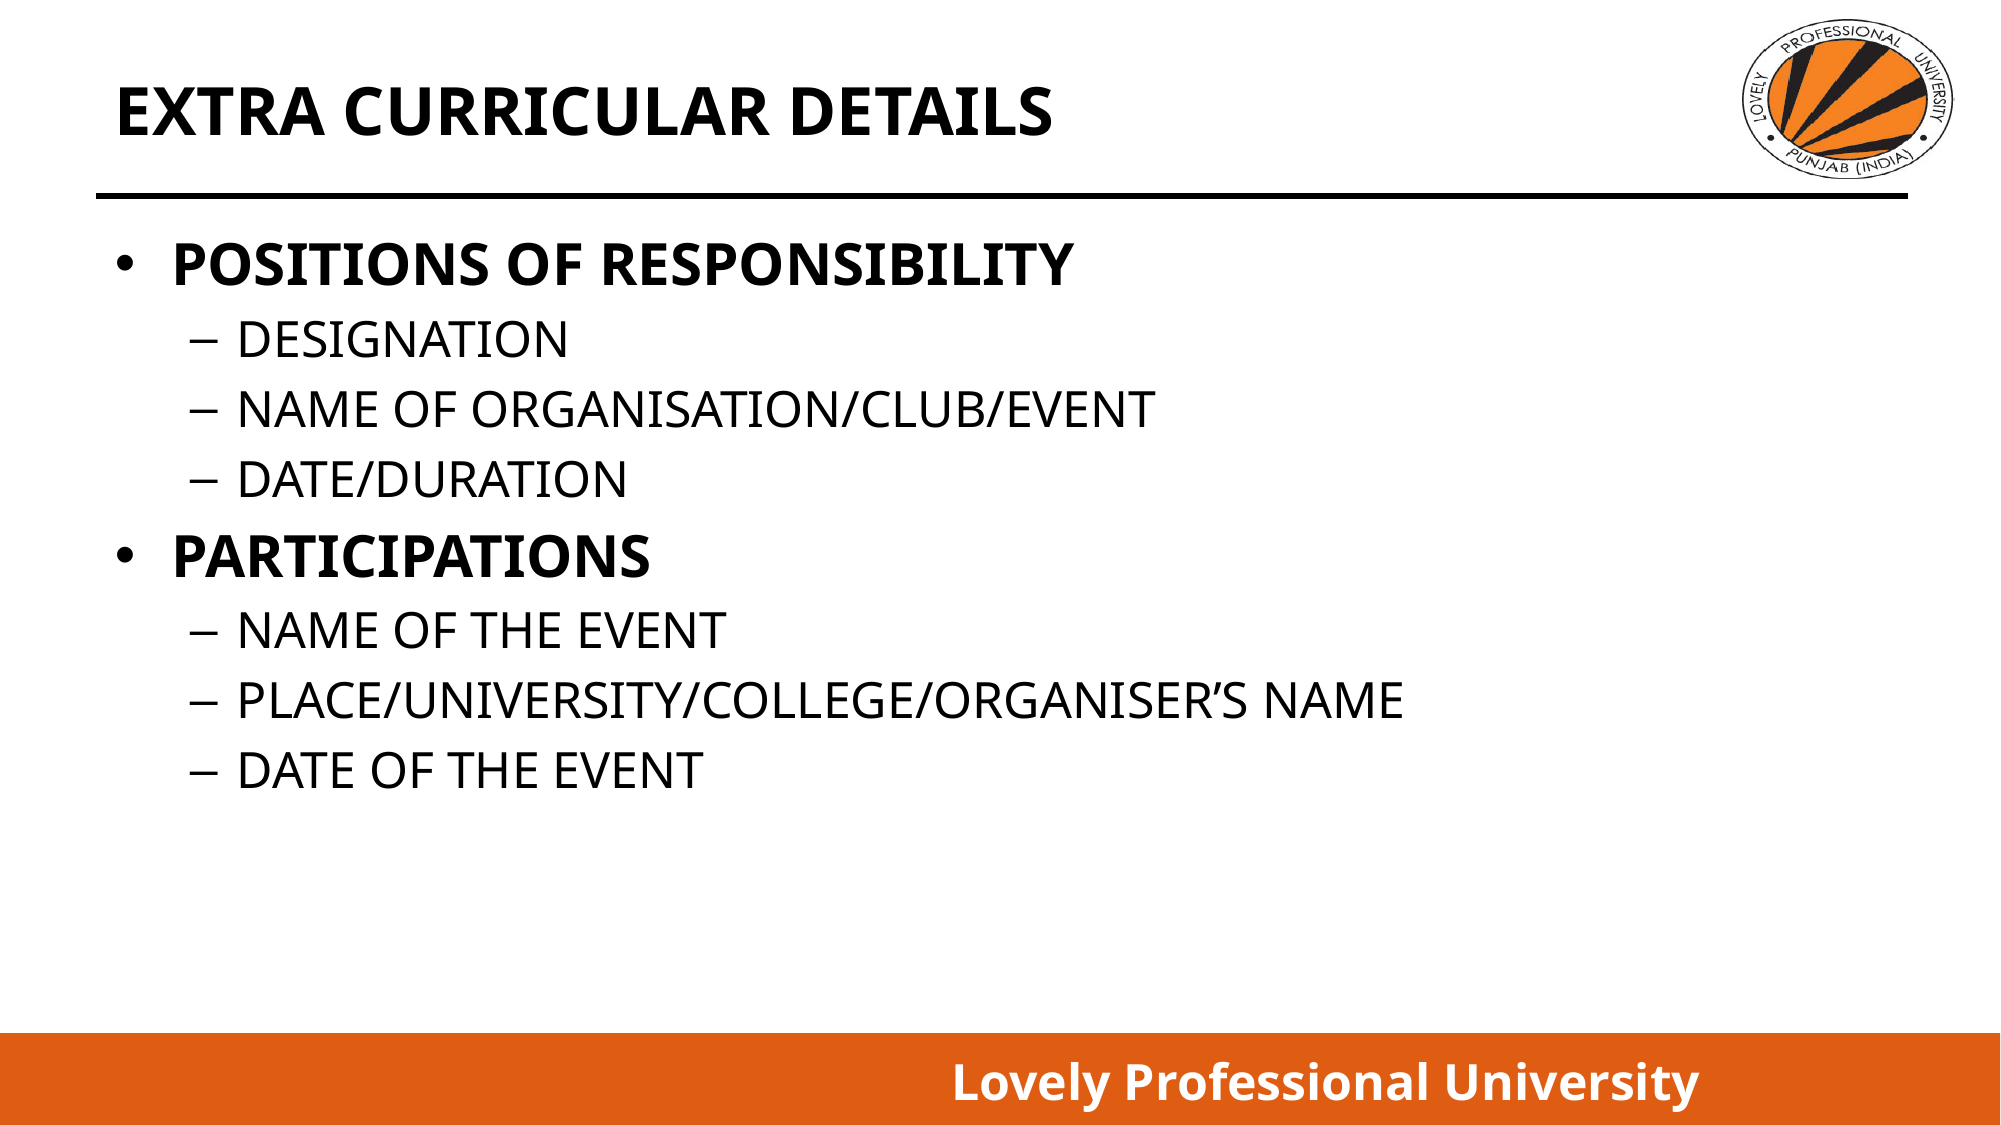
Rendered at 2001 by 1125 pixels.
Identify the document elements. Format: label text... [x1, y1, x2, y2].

title EXTRA CURRICULAR DETAILS [99, 45, 1725, 173]
list POSITIONS OF RESPONSIBILITY DESIGNATION NAME OF ORGANISATION/CLUB/EVENT DATE/DURATION PARTICIPATIONS NAME OF THE EVENT PLACE/UNIVERSITY/COLLEGE/ORGANISER’S NAME DATE OF THE EVENT [99, 220, 1900, 1005]
picture [1742, 19, 1955, 179]
